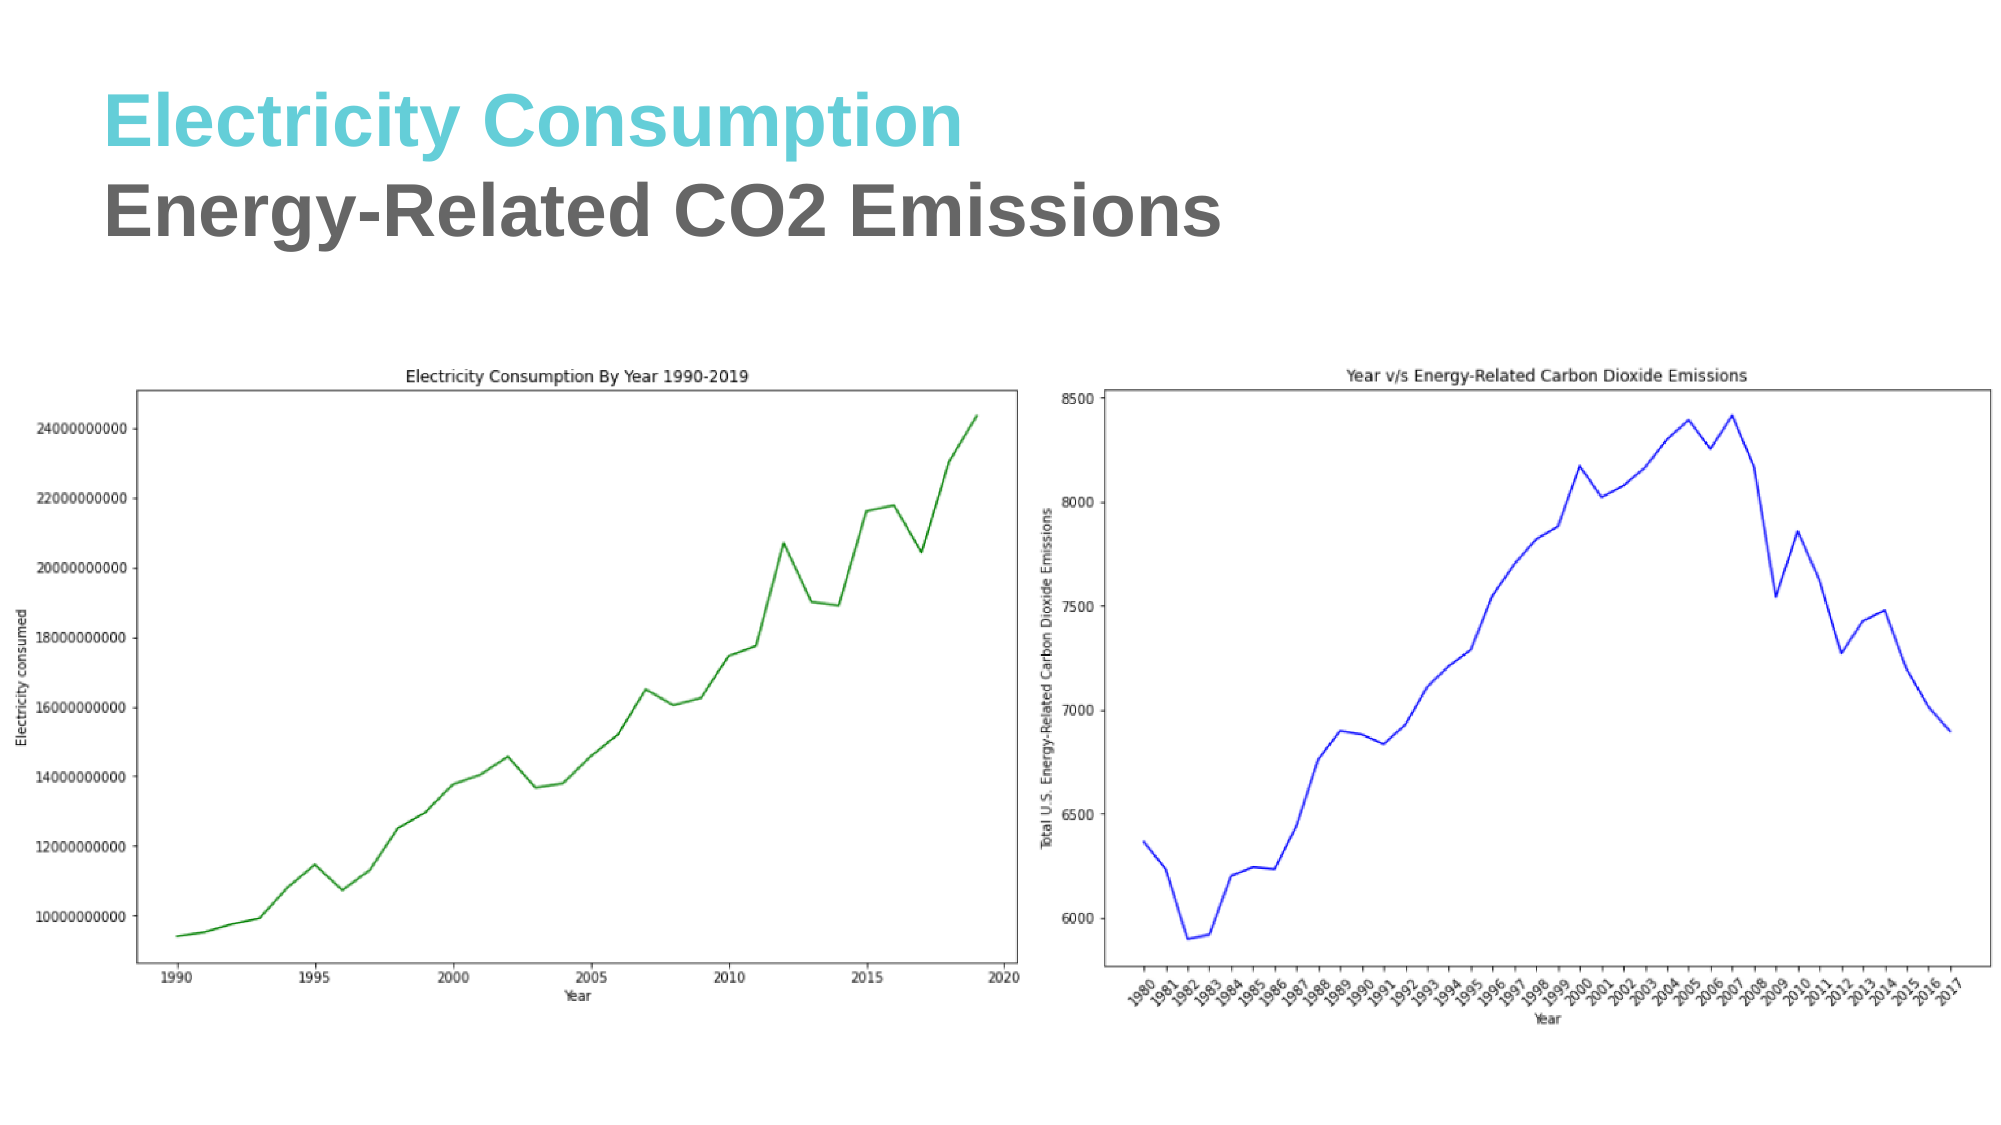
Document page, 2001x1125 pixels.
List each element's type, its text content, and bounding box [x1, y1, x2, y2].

picture [12, 362, 1027, 1009]
picture [1037, 361, 1999, 1030]
text_box Electricity Consumption Energy-Related CO2 Emissions [88, 64, 2000, 353]
